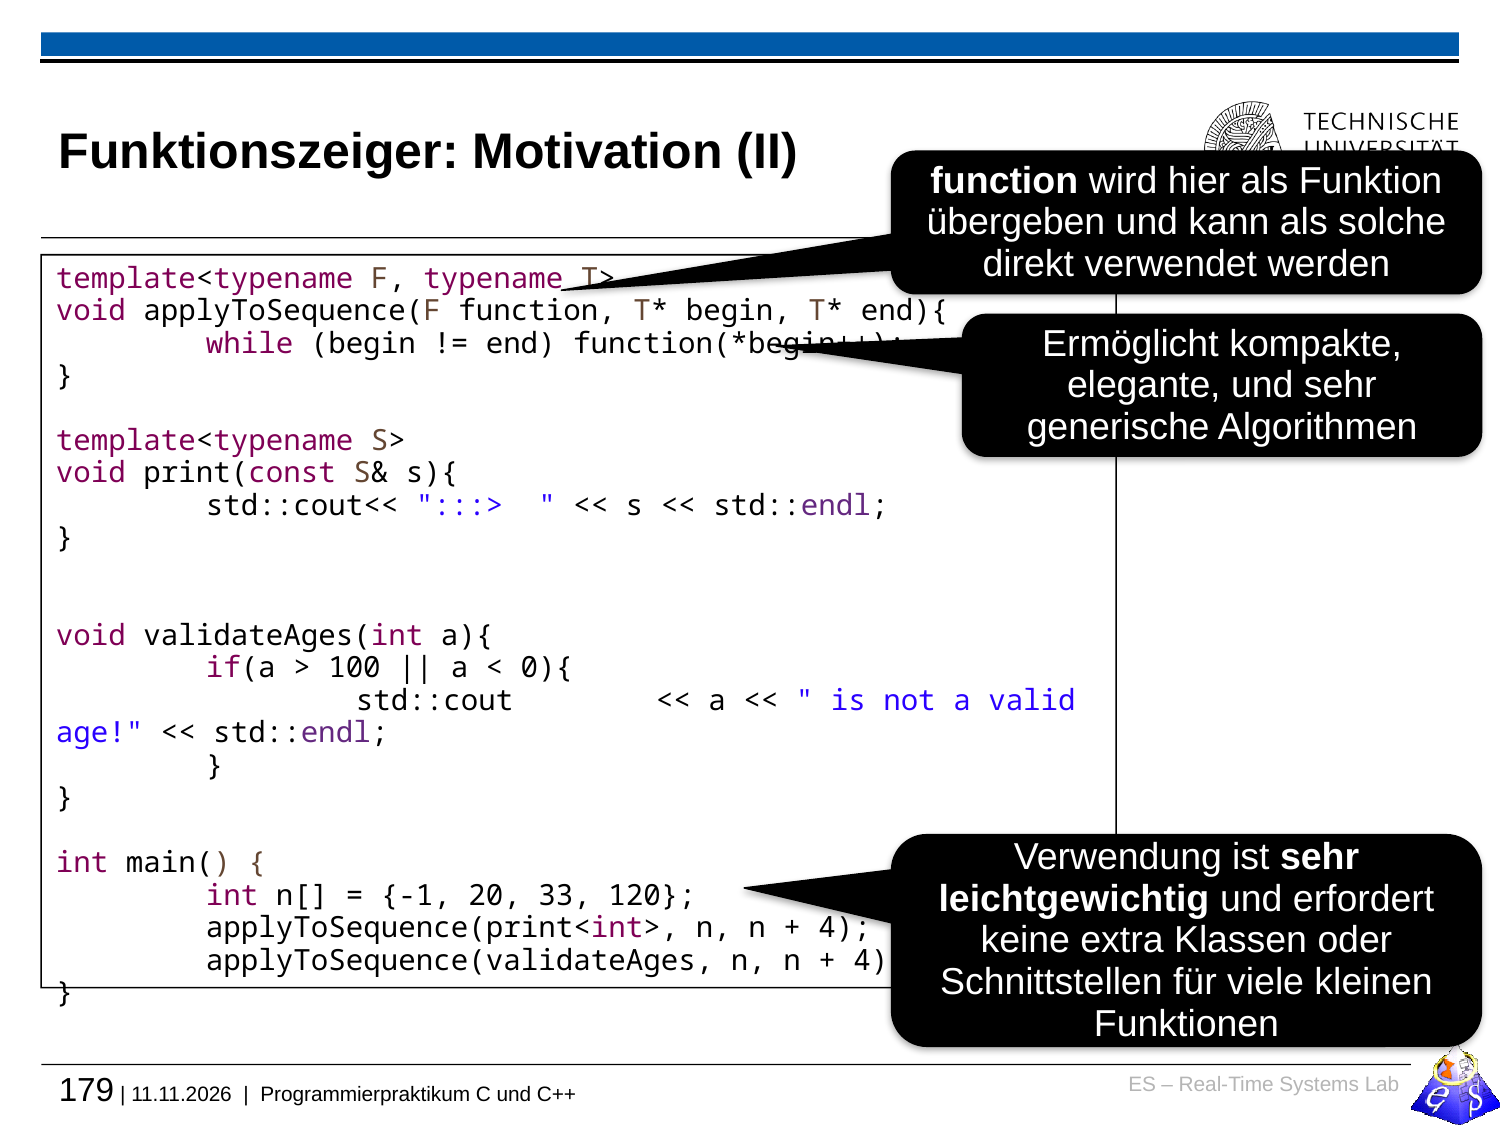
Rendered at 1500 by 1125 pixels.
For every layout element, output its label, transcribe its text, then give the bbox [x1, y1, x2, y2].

text_box template<typename F, typename T> void applyToSequence(F function, T* begin, T* end){ while (begin != end) function(*begin++); } template<typename S> void print(const S& s){ std::cout<< ":::> " << s << std::endl; } void validateAges(int a){ if(a > 100 || a < 0){ std::cout << a << " is not a valid age!" << std::endl; } } int main() { int n[] = {-1, 20, 33, 120}; applyToSequence(print<int>, n, n + 4); applyToSequence(validateAges, n, n + 4); } [41, 254, 1117, 988]
text_box Verwendung ist sehr leichtgewichtig und erfordert keine extra Klassen oder Schnittstellen für viele kleinen Funktionen [743, 833, 1483, 1048]
picture [1187, 84, 1483, 172]
title Funktionszeiger: Motivation (II) [58, 80, 1187, 218]
picture [1411, 1041, 1500, 1125]
text_box function wird hier als Funktion übergeben und kann als solche direkt verwendet werden [560, 150, 1483, 295]
text_box Ermöglicht kompakte, elegante, und sehr generische Algorithmen [775, 313, 1483, 457]
